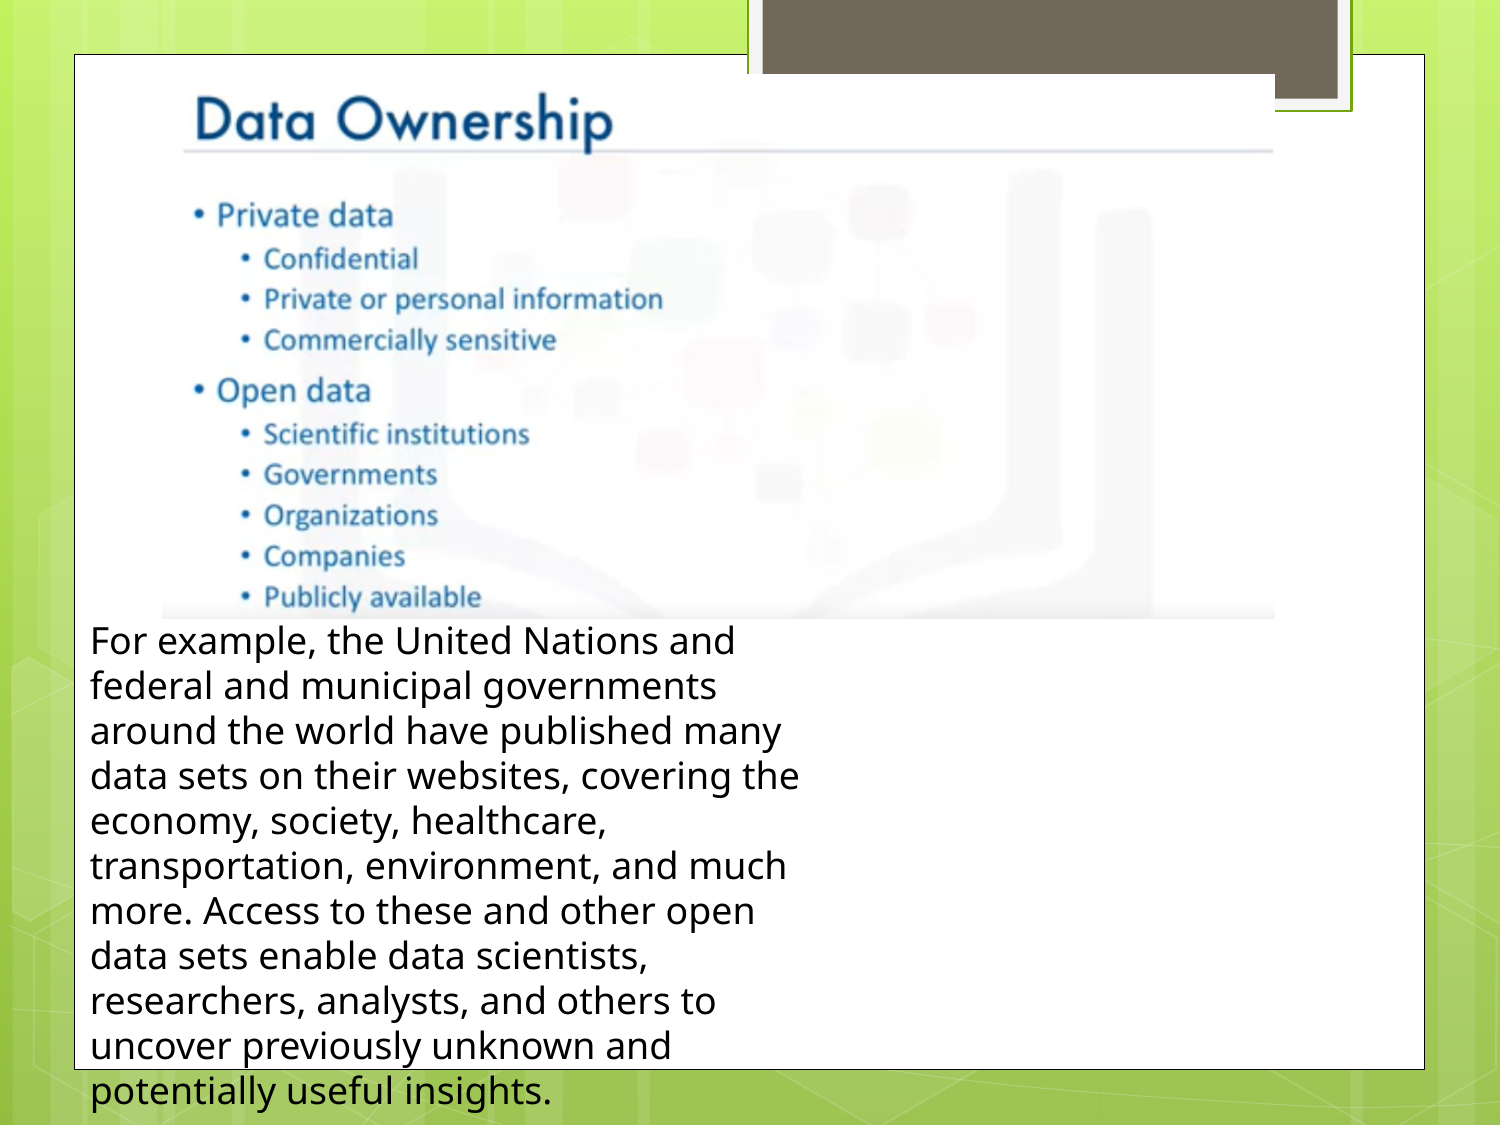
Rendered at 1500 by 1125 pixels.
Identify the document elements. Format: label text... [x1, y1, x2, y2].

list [162, 74, 1275, 620]
text_box For example, the United Nations and federal and municipal governments around the world have published many data sets on their websites, covering the economy, society, healthcare, transportation, environment, and much more. Access to these and other open data sets enable data scientists, researchers, analysts, and others to uncover previously unknown and potentially useful insights. [74, 609, 825, 1120]
